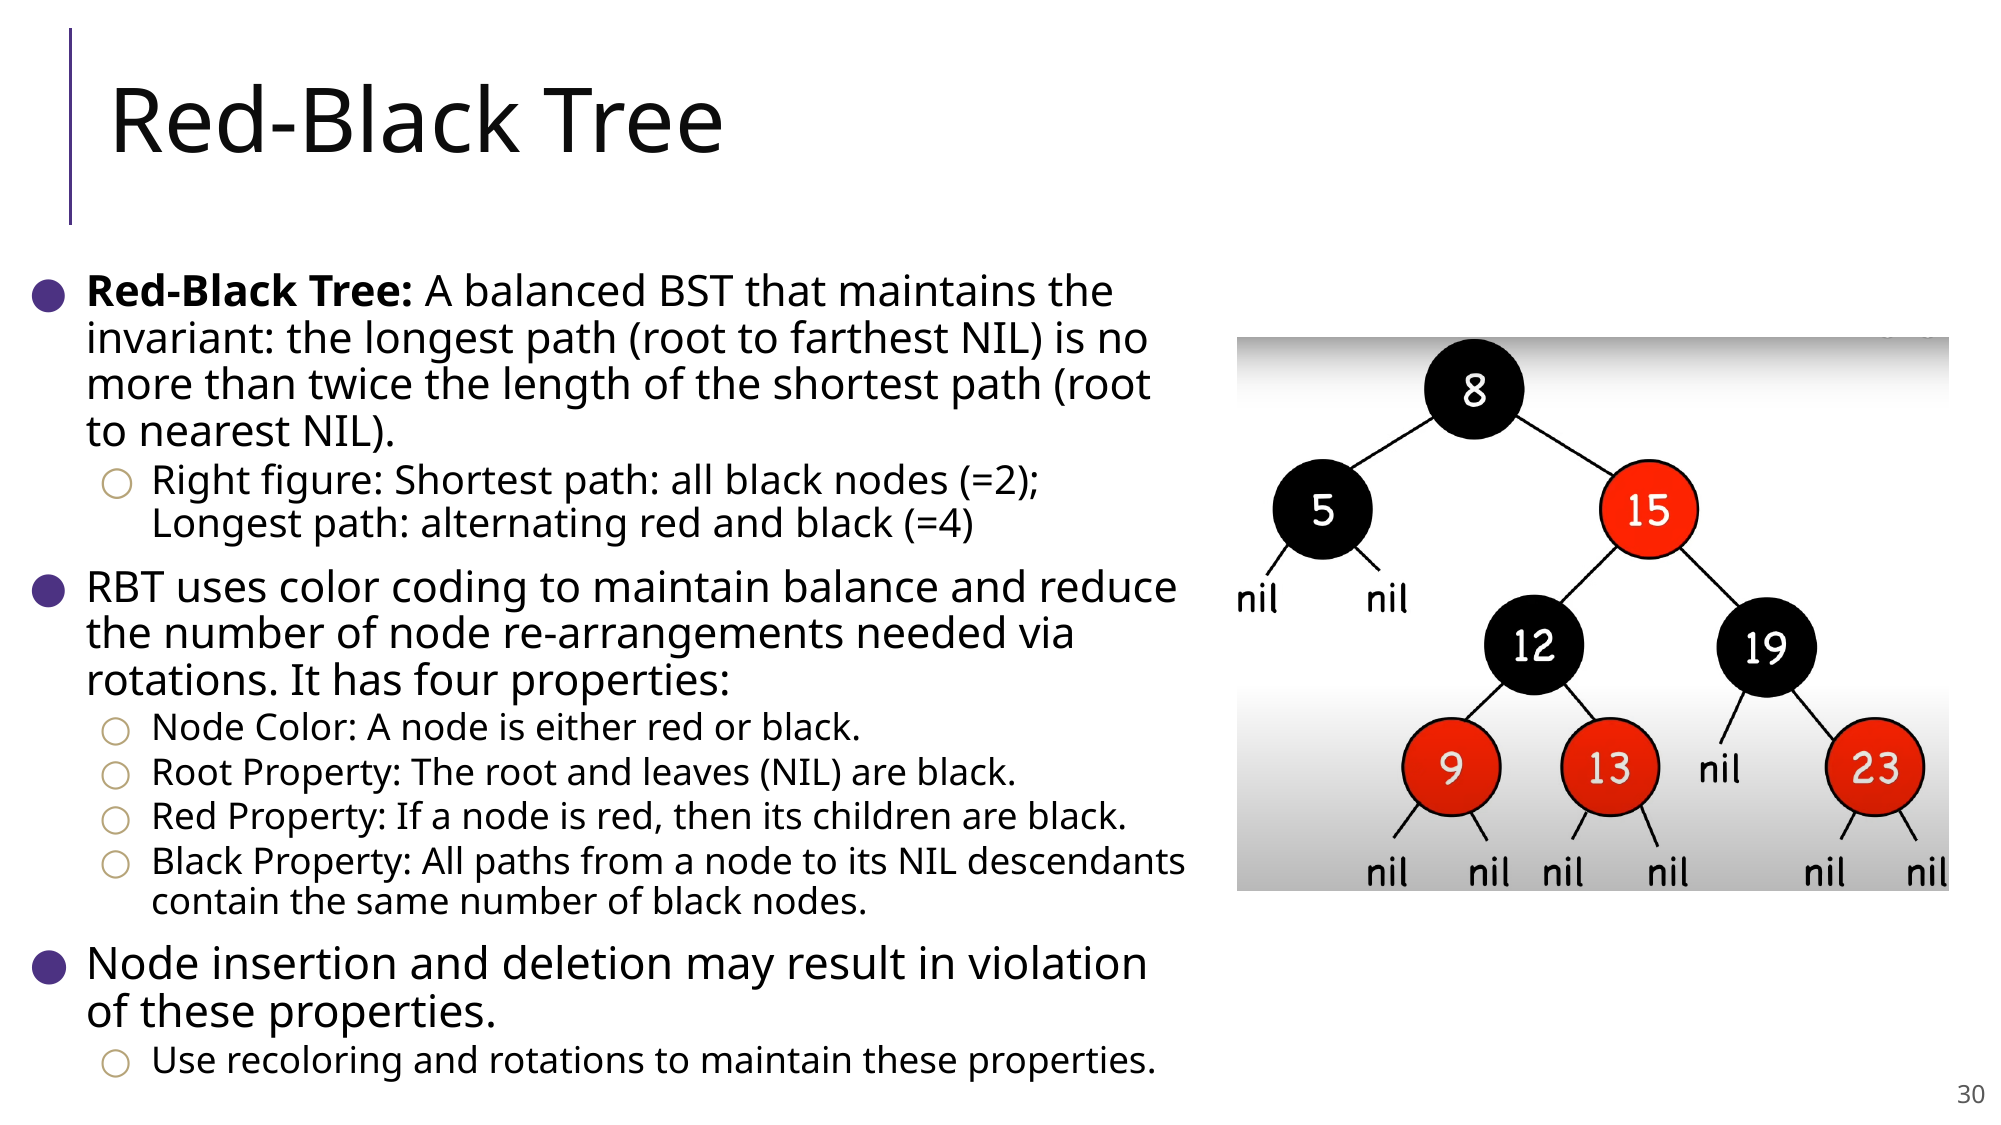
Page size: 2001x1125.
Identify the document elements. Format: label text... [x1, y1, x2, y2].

title Red-Black Tree [94, 43, 1930, 210]
picture [1237, 337, 1949, 892]
text_box Red-Black Tree: A balanced BST that maintains the invariant: the longest path (root to farthest NIL) is no more than twice the length of the shortest path (root to nearest NIL). Right figure: Shortest path: all black nodes (=2); Longest path: alternating red and black (=4) RBT uses color coding to maintain balance and reduce the number of node re-arrangements needed via rotations. It has four properties: Node Color: A node is either red or black. Root Property: The root and leaves (NIL) are black. Red Property: If a node is red, then its children are black. Black Property: All paths from a node to its NIL descendants contain the same number of black nodes. Node insertion and deletion may result in violation of these properties. Use recoloring and rotations to maintain these properties. [13, 262, 1204, 1109]
